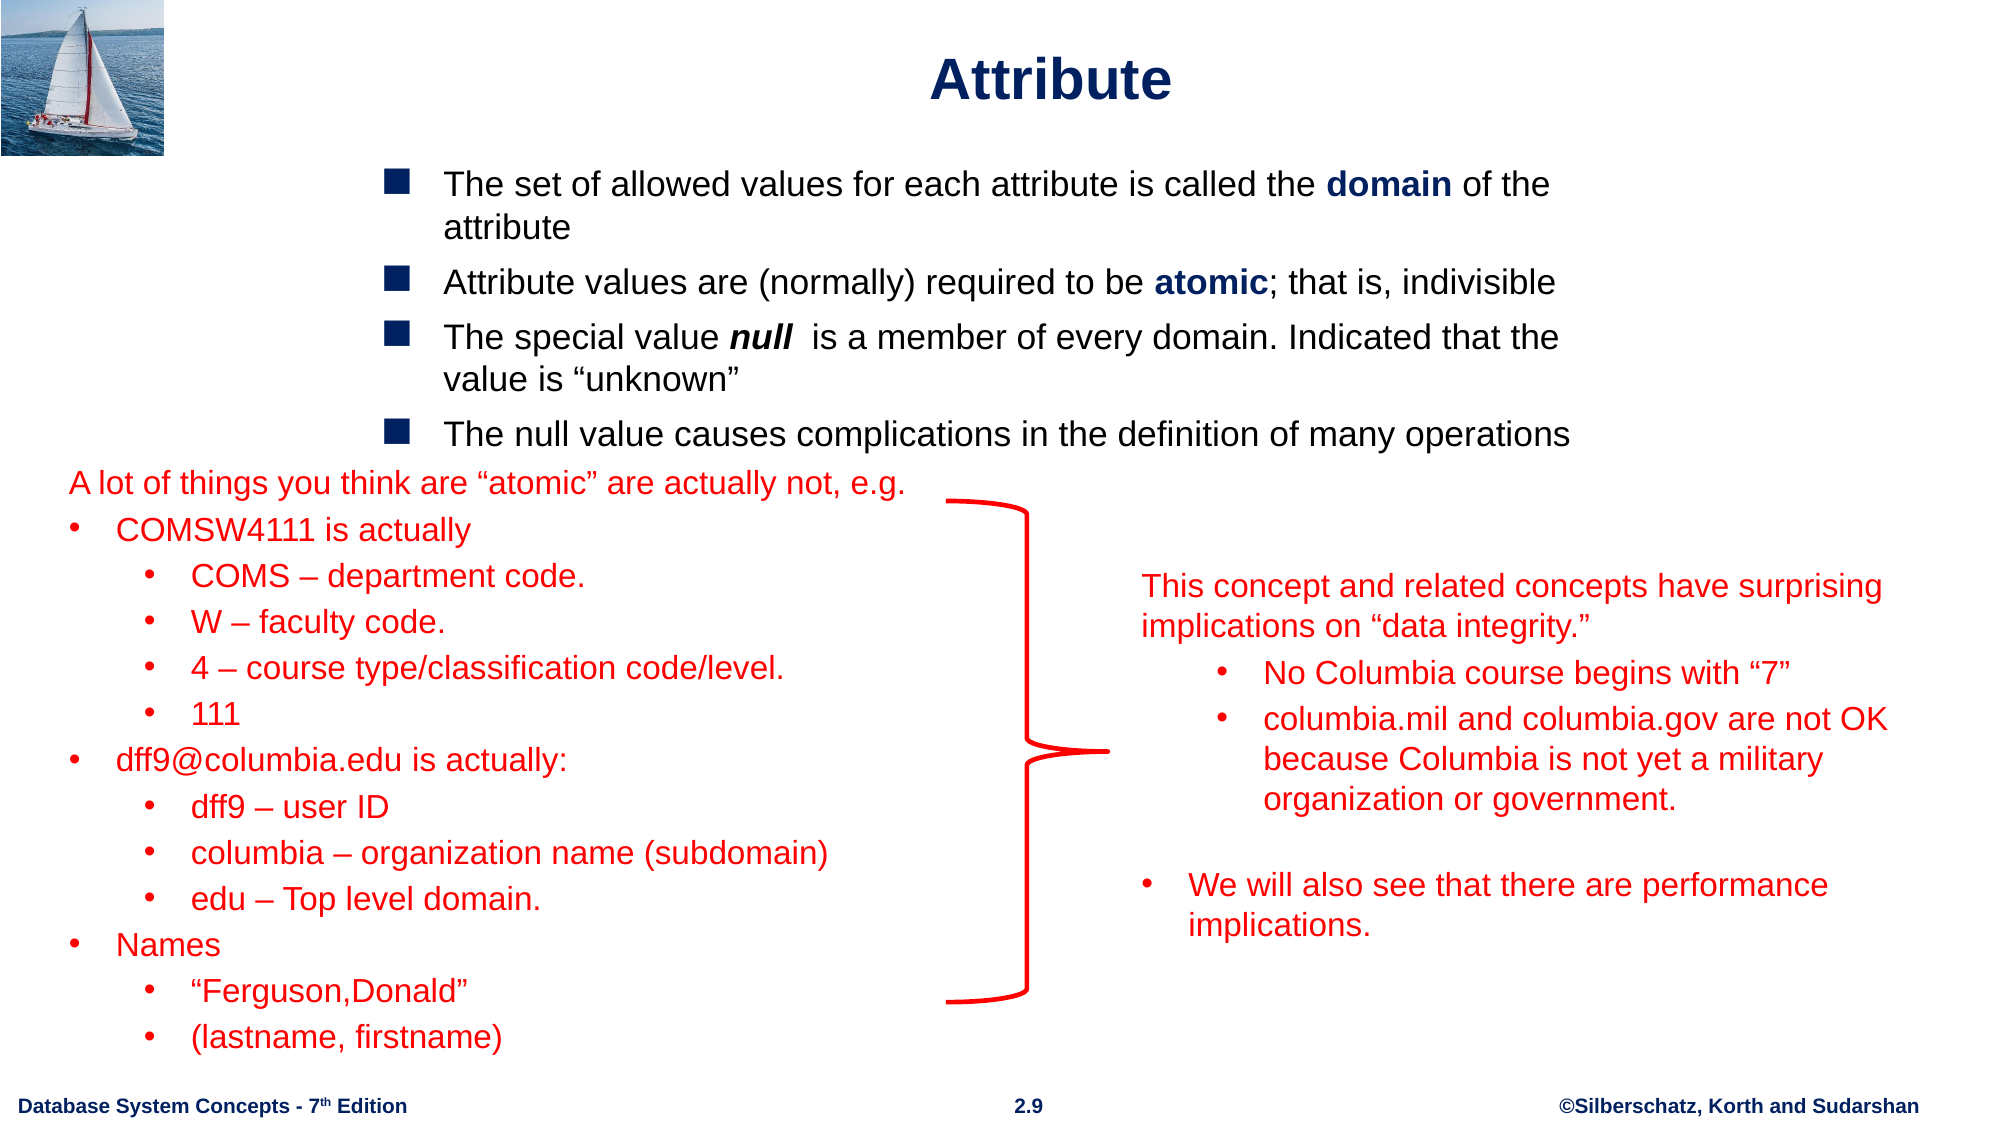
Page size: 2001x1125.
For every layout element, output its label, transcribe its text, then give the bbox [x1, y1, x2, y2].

text_box [945, 500, 1108, 1003]
list The set of allowed values for each attribute is called the domain of the attribute Attribute values are (normally) required to be atomic; that is, indivisible The special value null is a member of every domain. Indicated that the value is “unknown” The null value causes complications in the definition of many operations [371, 154, 1628, 454]
text_box This concept and related concepts have surprising implications on “data integrity.” No Columbia course begins with “7” columbia.mil and columbia.gov are not OK because Columbia is not yet a military organization or government. We will also see that there are performance implications. [1126, 557, 1935, 1043]
title Attribute [167, 18, 1935, 120]
picture [1, 0, 164, 156]
text_box A lot of things you think are “atomic” are actually not, e.g. COMSW4111 is actually COMS – department code. W – faculty code. 4 – course type/classification code/level. 111 dff9@columbia.edu is actually: dff9 – user ID columbia – organization name (subdomain) edu – Top level domain. Names “Ferguson,Donald” (lastname, firstname) [54, 454, 1644, 1125]
